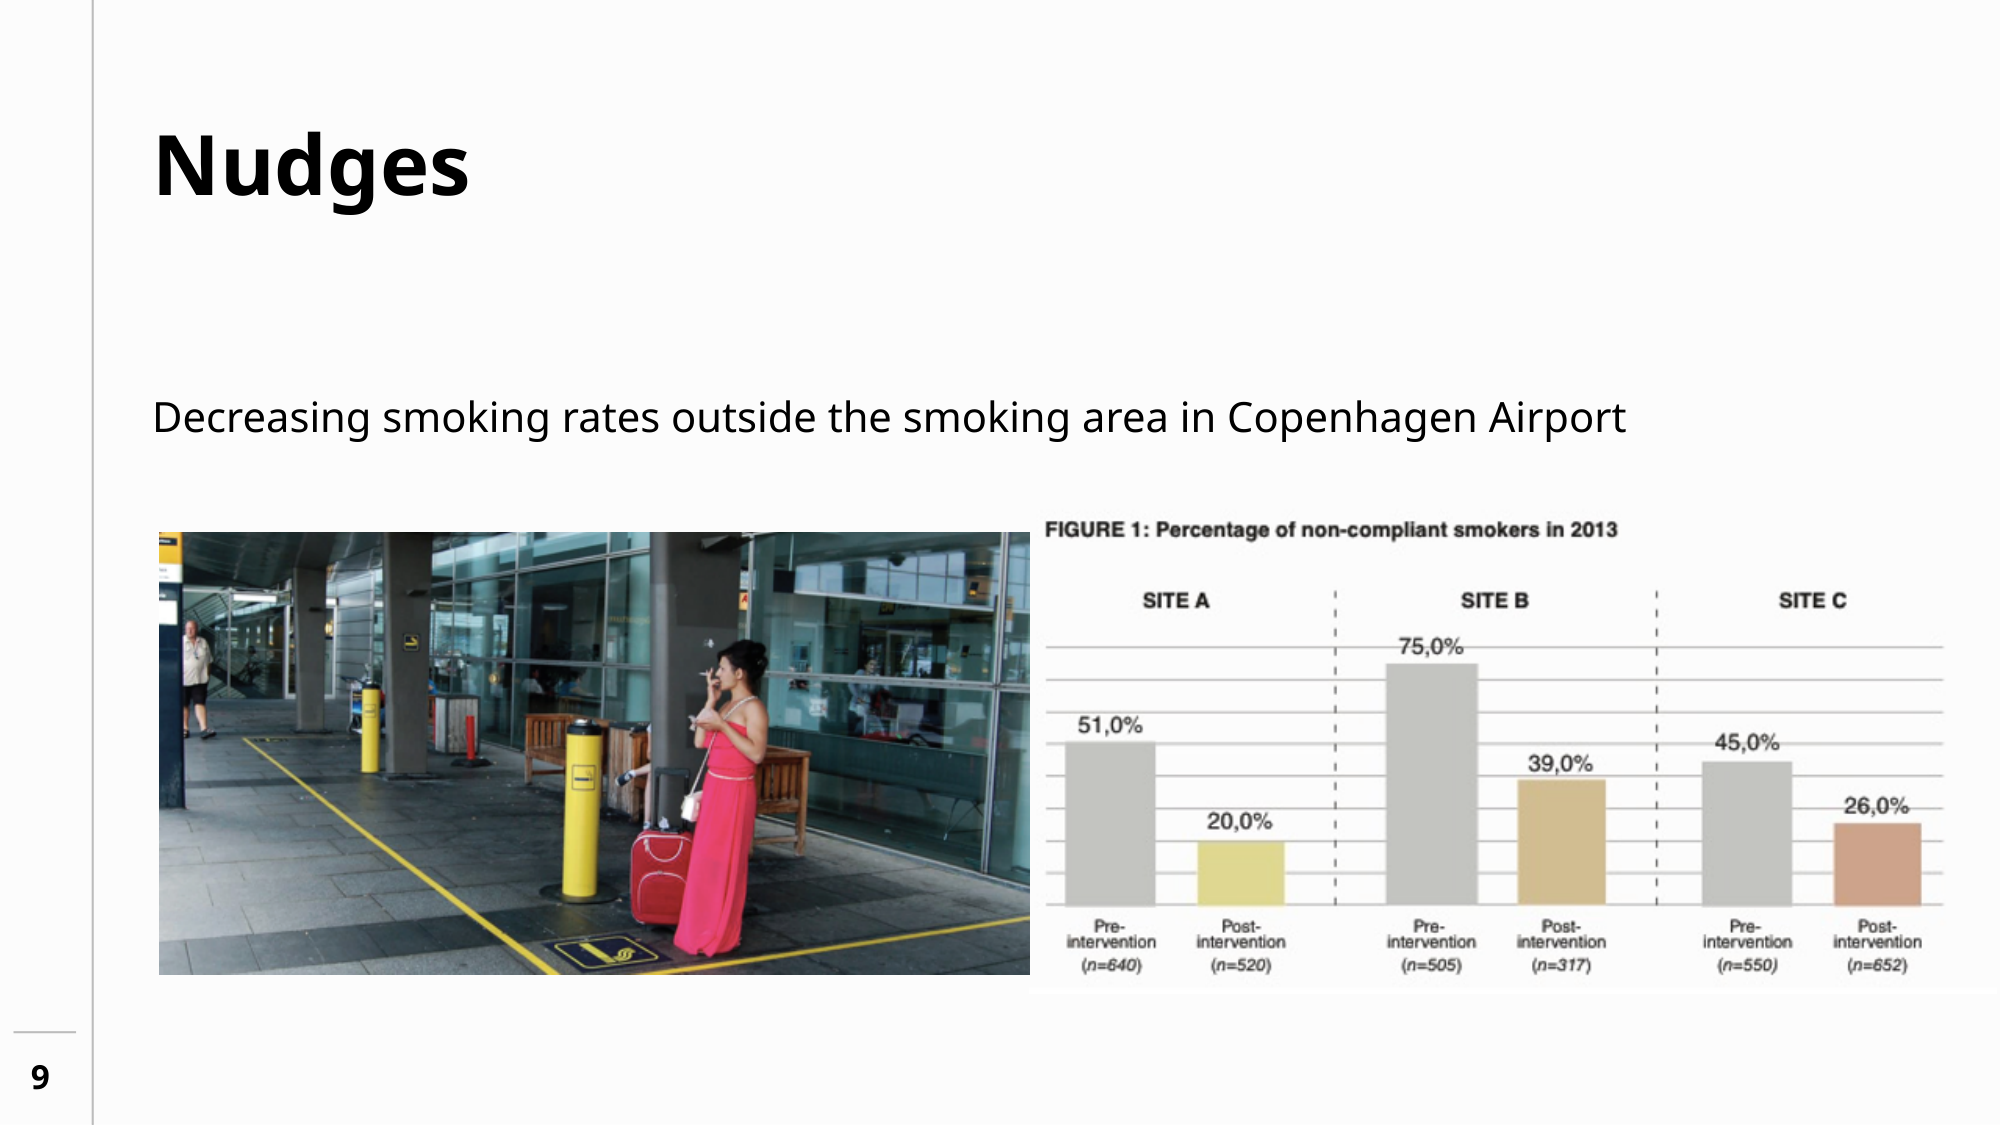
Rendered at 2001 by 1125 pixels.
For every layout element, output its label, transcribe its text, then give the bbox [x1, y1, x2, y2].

text_box Decreasing smoking rates outside the smoking area in Copenhagen Airport [137, 383, 1793, 448]
picture [0, 0, 2001, 1125]
title Nudges [137, 59, 1863, 278]
